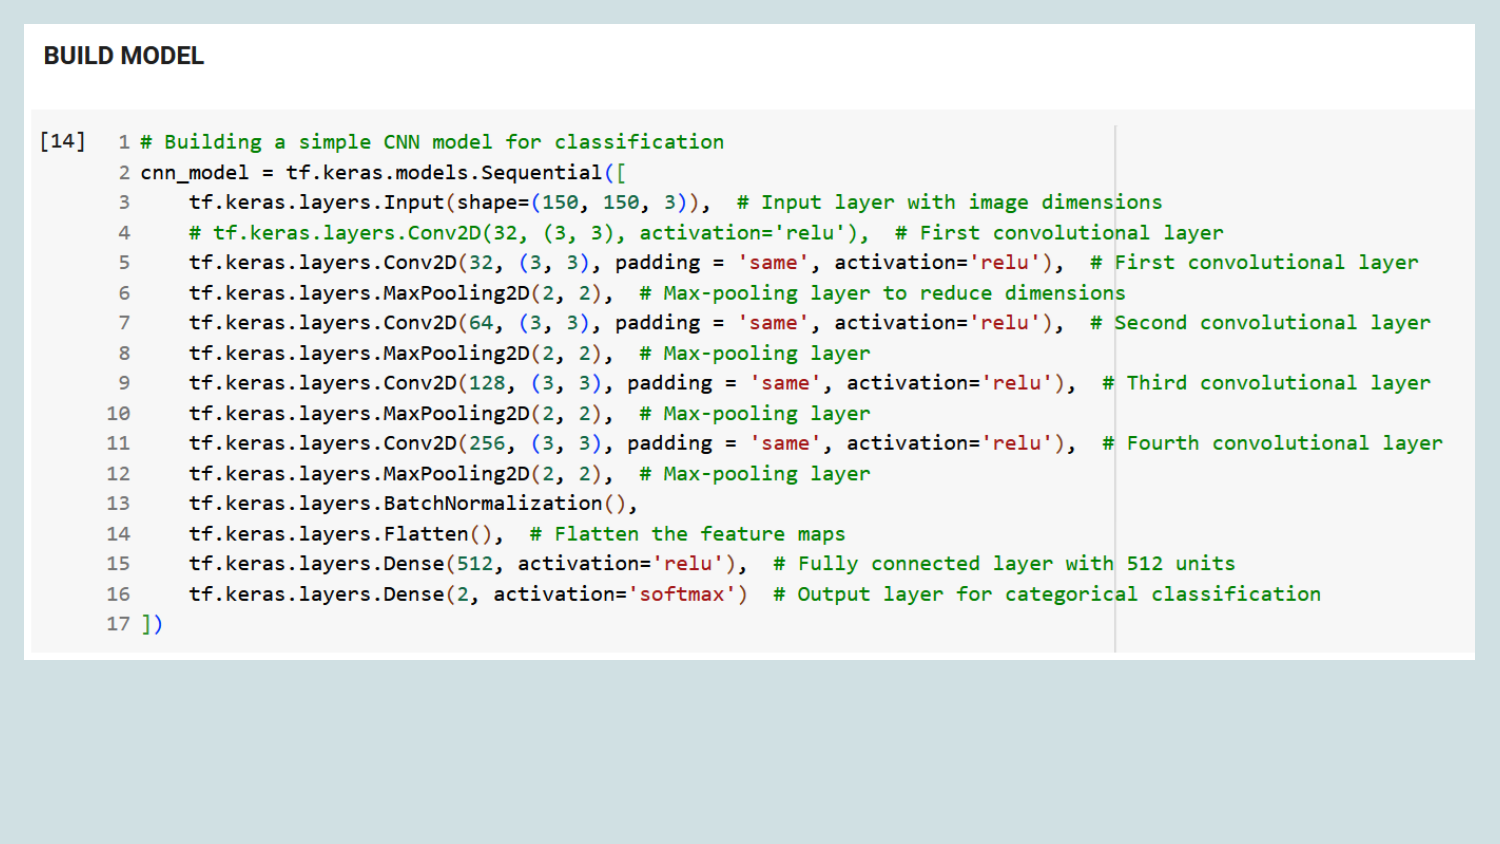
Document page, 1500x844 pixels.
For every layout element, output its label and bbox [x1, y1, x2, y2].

picture [24, 24, 1476, 660]
